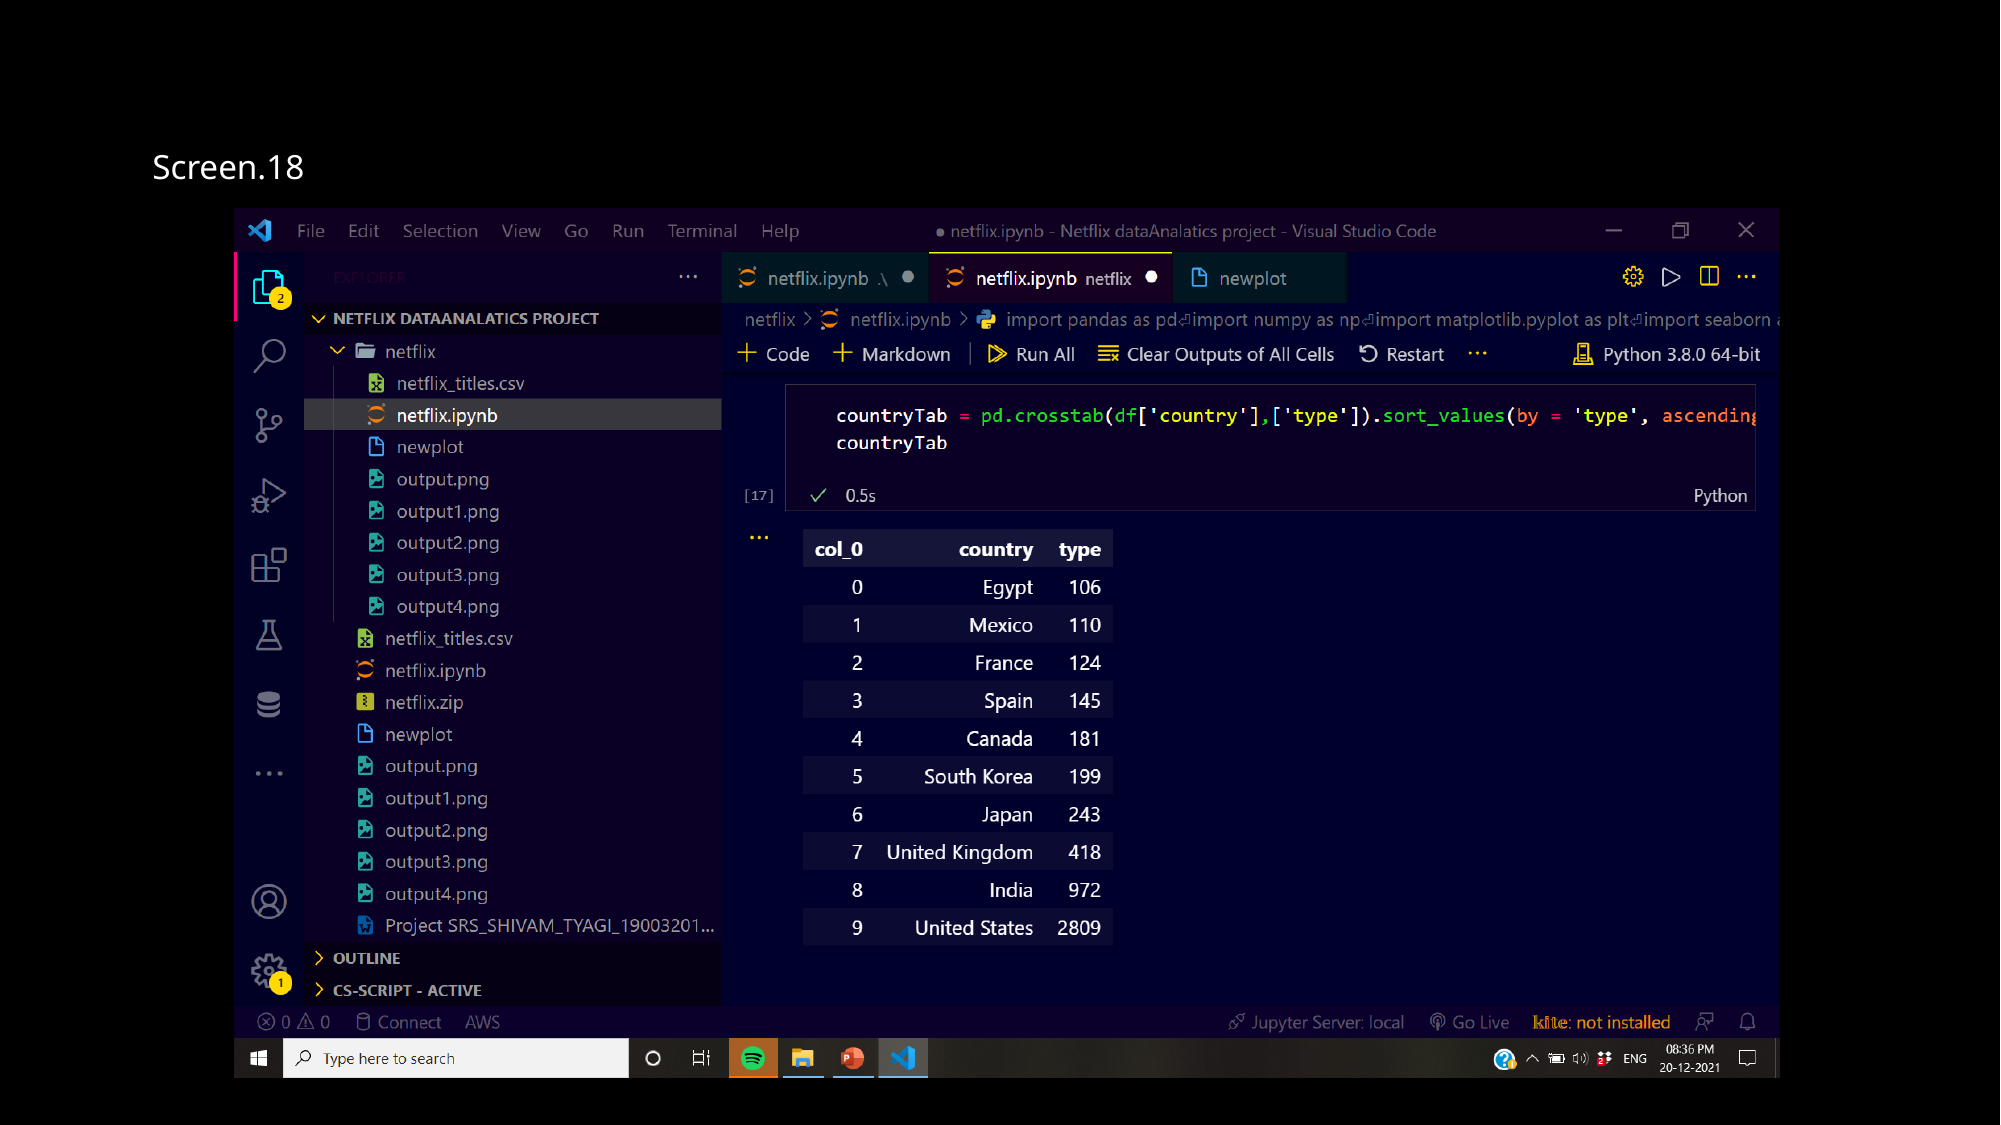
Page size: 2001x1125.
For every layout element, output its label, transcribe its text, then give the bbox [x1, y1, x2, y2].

title Screen.18 [137, 59, 1863, 278]
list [234, 208, 1781, 1078]
